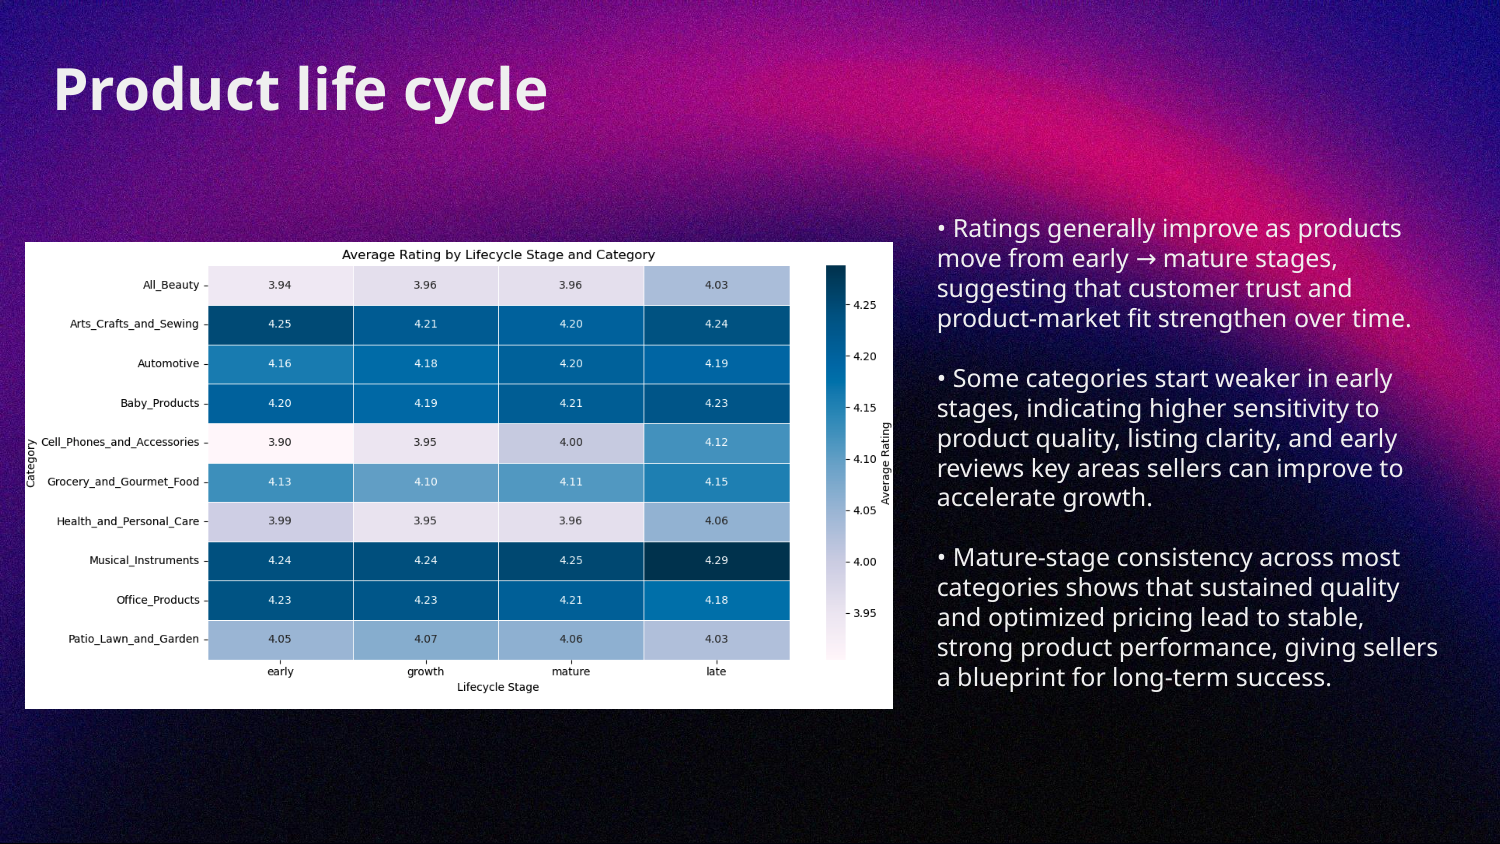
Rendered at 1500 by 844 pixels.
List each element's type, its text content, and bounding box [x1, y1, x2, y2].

picture [0, 0, 1500, 843]
subtitle • Ratings generally improve as products move from early → mature stages, suggesting that customer trust and product-market fit strengthen over time. • Some categories start weaker in early stages, indicating higher sensitivity to product quality, listing clarity, and early reviews key areas sellers can improve to accelerate growth. • Mature-stage consistency across most categories shows that sustained quality and optimized pricing lead to stable, strong product performance, giving sellers a blueprint for long-term success. [921, 201, 1456, 703]
title Product life cycle [37, 37, 1463, 132]
